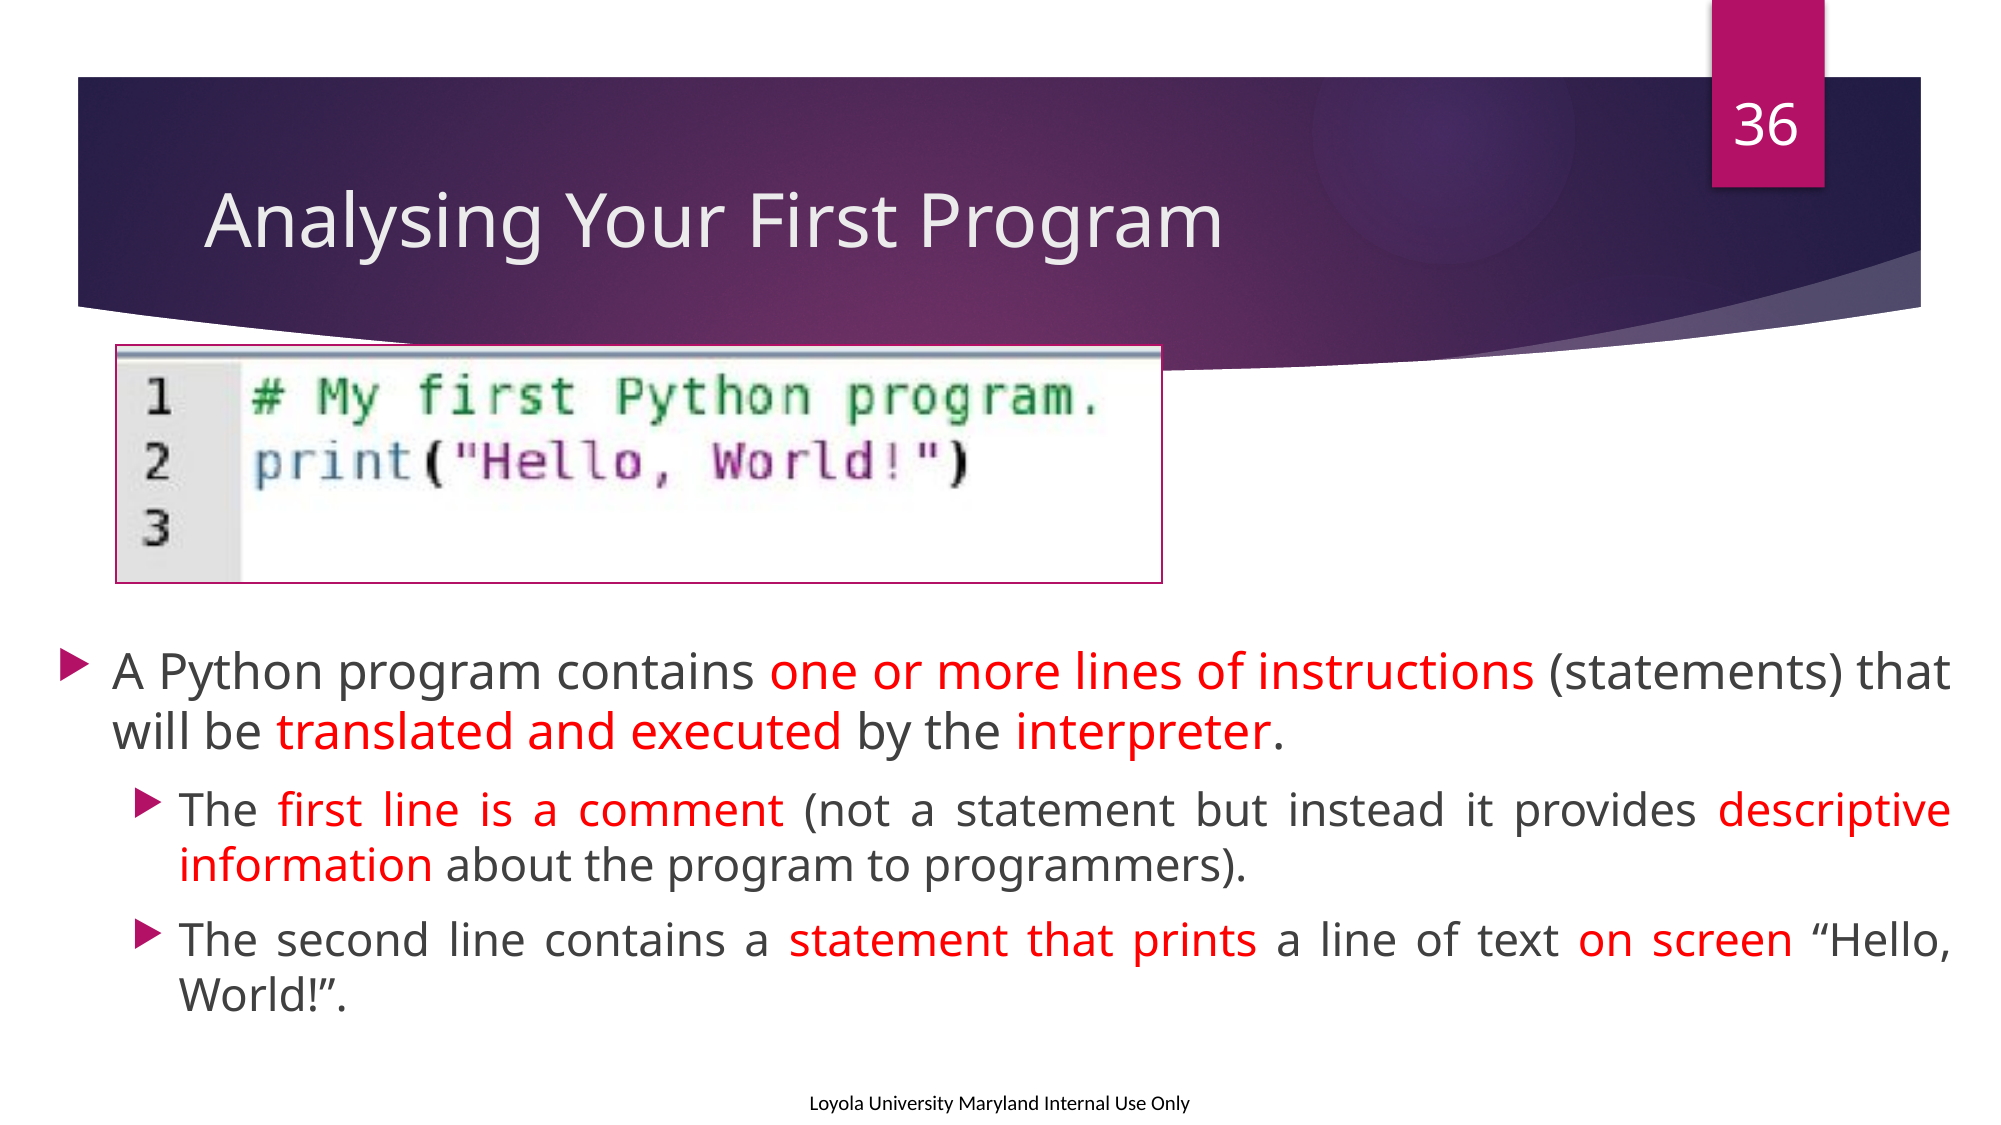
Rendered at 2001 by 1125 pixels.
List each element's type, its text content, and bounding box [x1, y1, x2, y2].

picture [116, 345, 1162, 583]
slide_number 36 [1698, 48, 1836, 175]
title Analysing Your First Program [189, 159, 1627, 276]
list A Python program contains one or more lines of instructions (statements) that will be translated and executed by the interpreter. The first line is a comment (not a statement but instead it provides descriptive information about the program to programmers). The second line contains a statement that prints a line of text on screen “Hello, World!”. [41, 389, 1967, 1090]
